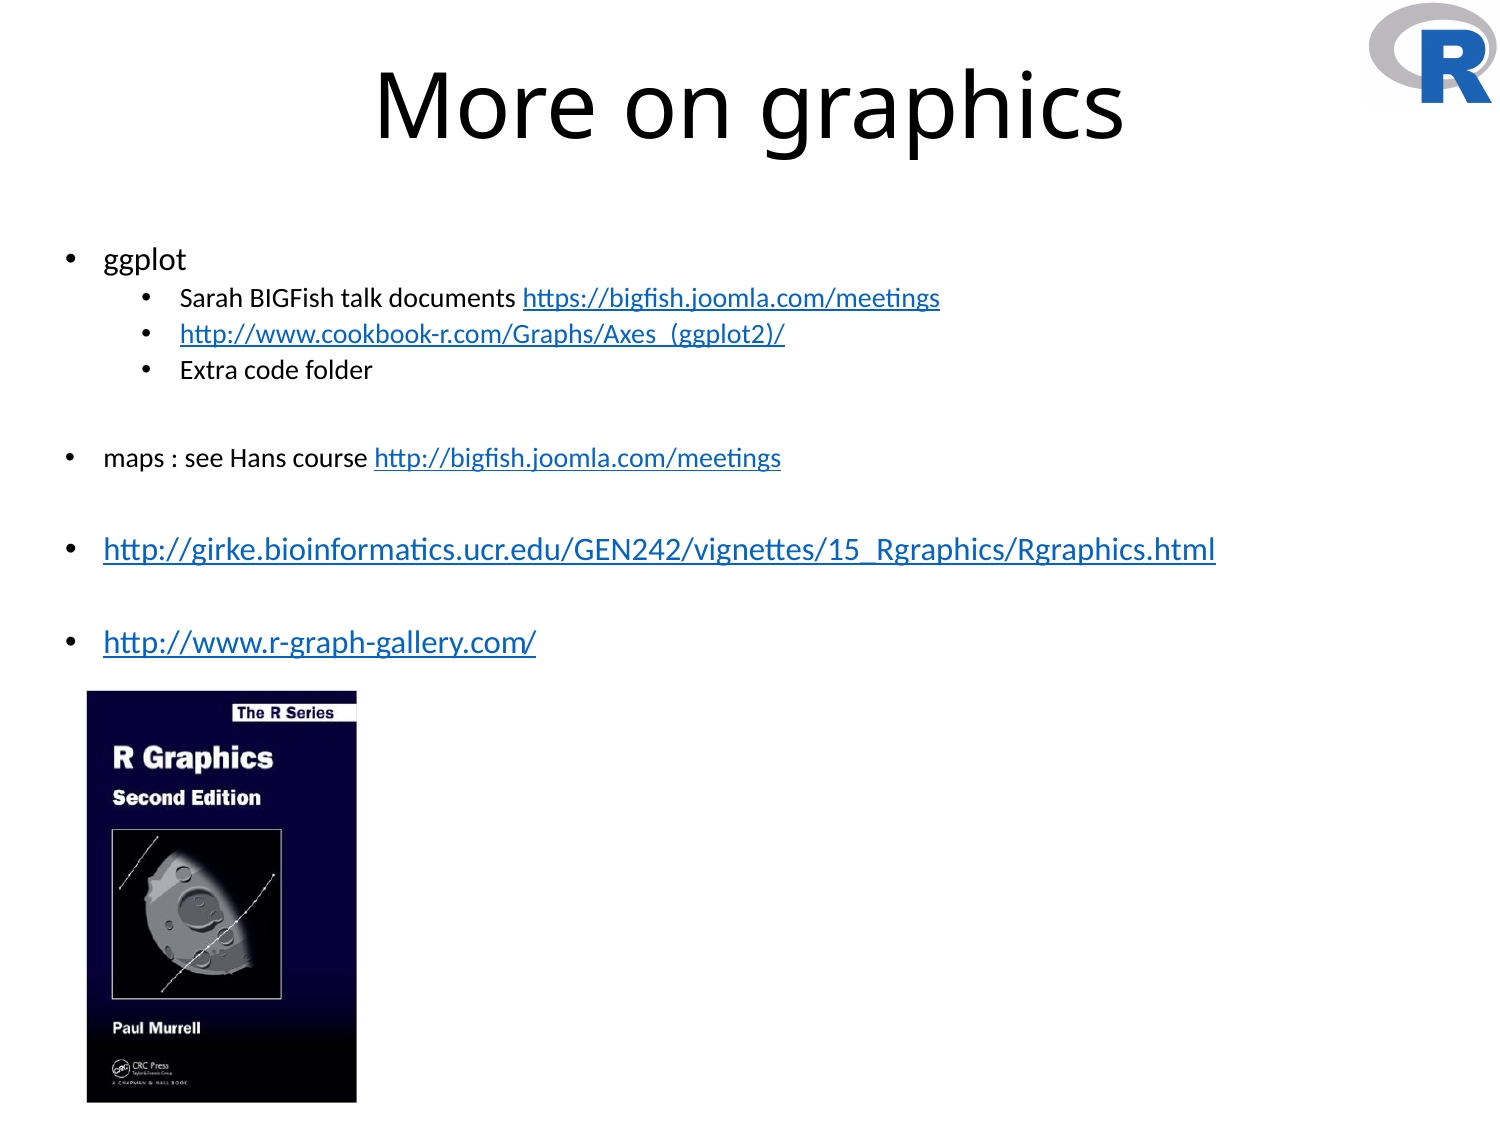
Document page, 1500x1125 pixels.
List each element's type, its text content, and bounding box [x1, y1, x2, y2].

title More on graphics [103, 0, 1397, 218]
picture [86, 690, 357, 1103]
list ggplot Sarah BIGFish talk documents https://bigfish.joomla.com/meetings http://www.cookbook-r.com/Graphs/Axes_(ggplot2)/ Extra code folder maps : see Hans course http://bigfish.joomla.com/meetings http://girke.bioinformatics.ucr.edu/GEN242/vignettes/15_Rgraphics/Rgraphics.html http://www.r-graph-gallery.com/ [50, 234, 1433, 674]
picture [1365, 0, 1500, 107]
